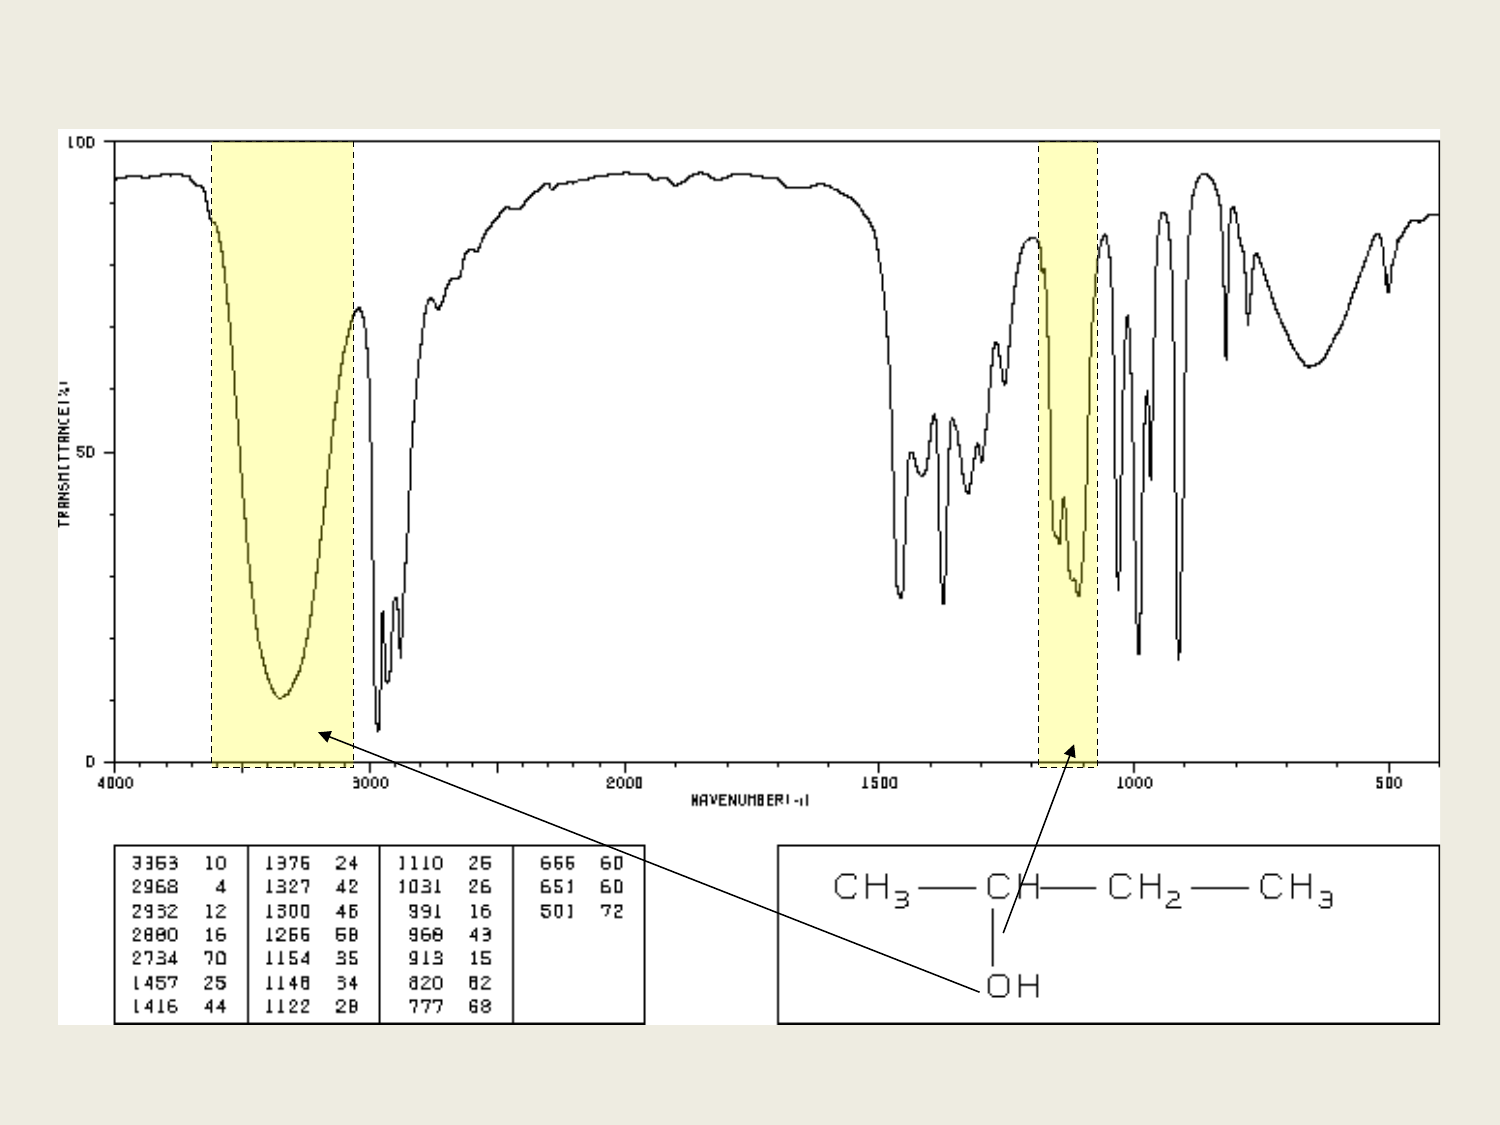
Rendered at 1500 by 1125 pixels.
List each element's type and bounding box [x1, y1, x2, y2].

text_box [317, 732, 1075, 993]
text_box [211, 141, 1098, 768]
picture [57, 129, 1441, 1026]
